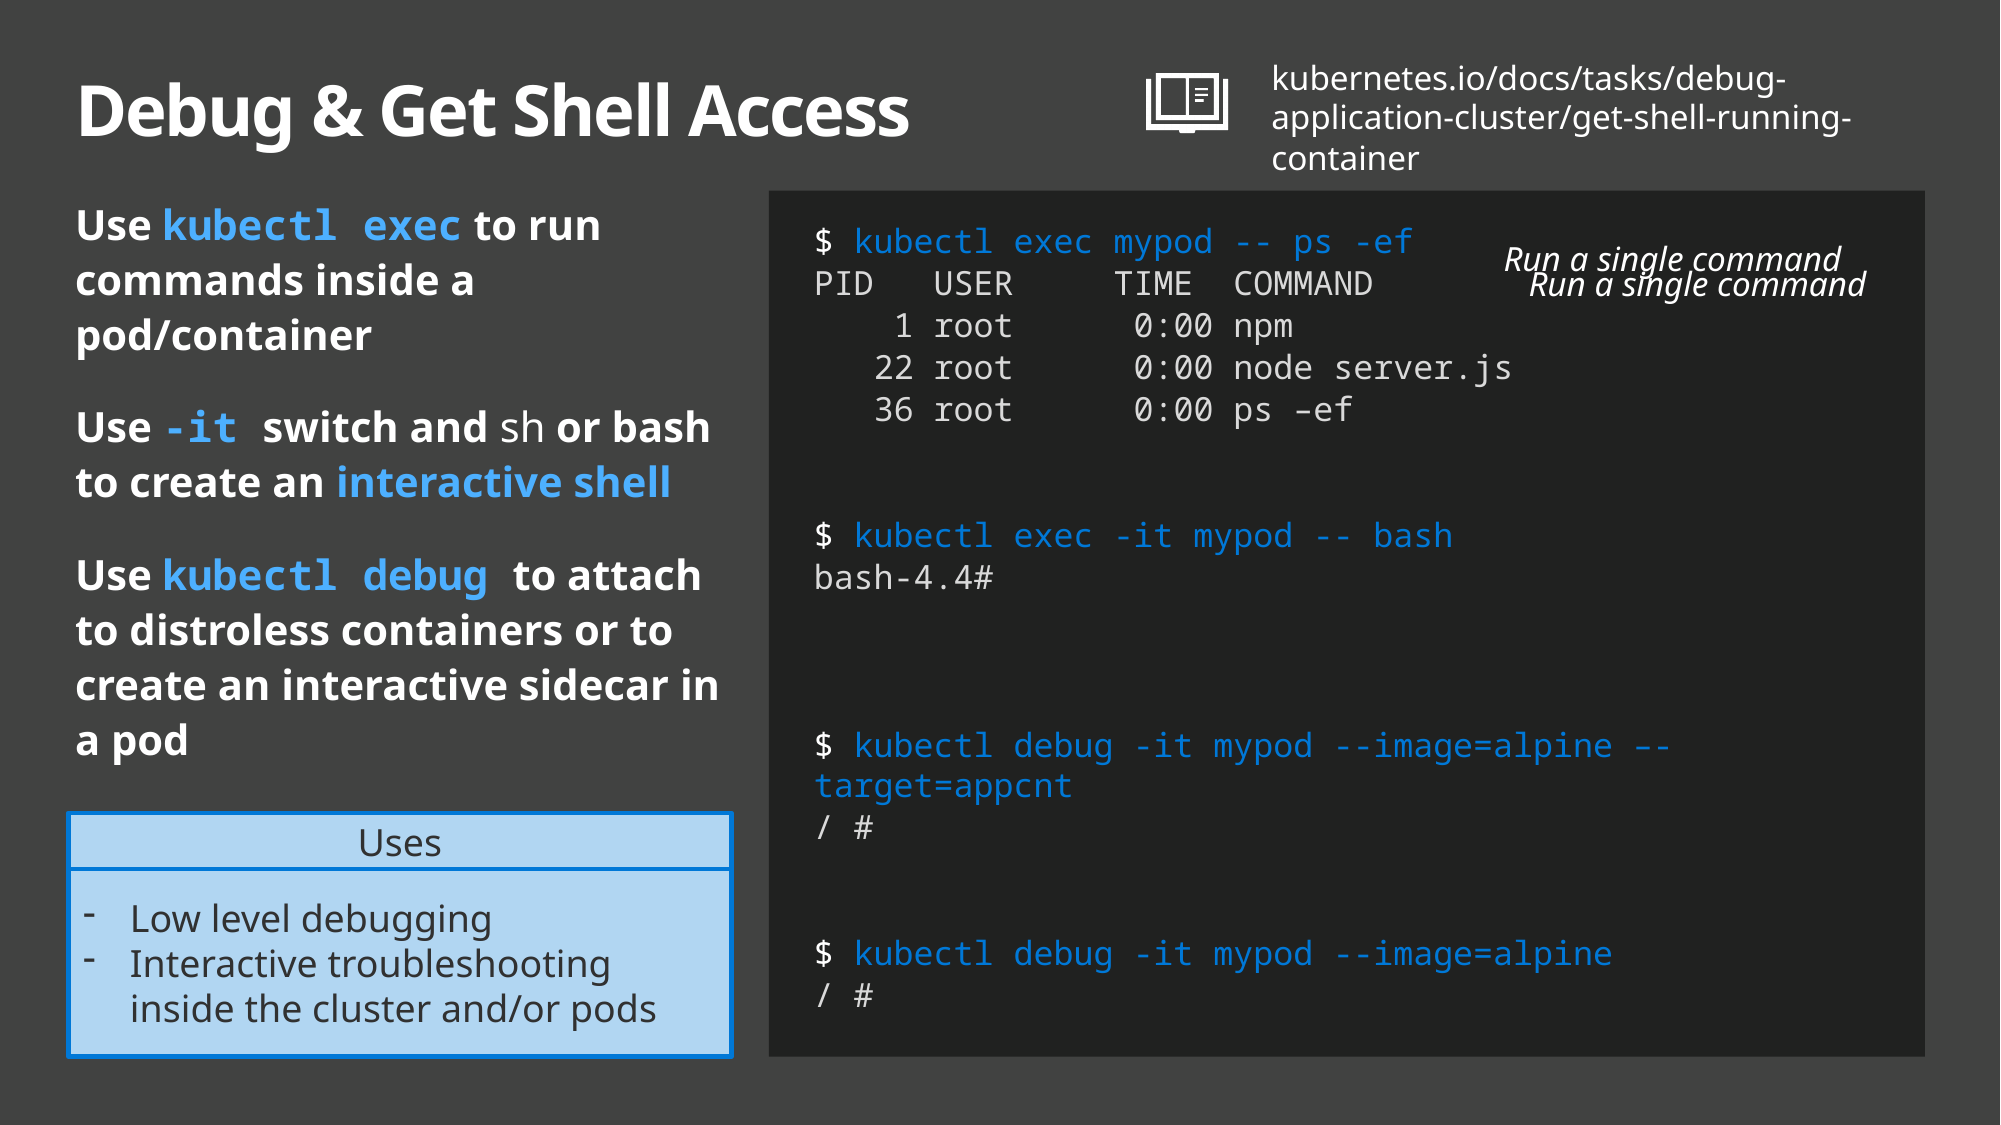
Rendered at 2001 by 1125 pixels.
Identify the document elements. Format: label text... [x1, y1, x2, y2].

list $ kubectl exec mypod -- ps -ef PID USER TIME COMMAND 1 root 0:00 npm 22 root 0:00 node server.js 36 root 0:00 ps –ef $ kubectl exec -it mypod -- bash bash-4.4# $ kubectl debug -it mypod --image=alpine –-target=appcnt / # $ kubectl debug -it mypod --image=alpine / # [768, 190, 1925, 1057]
picture [1142, 58, 1232, 147]
text_box kubernetes.io/docs/tasks/debug-application-cluster/get-shell-running-container [1256, 49, 1958, 184]
title Debug & Get Shell Access [75, 75, 1085, 194]
list Use kubectl exec to run commands inside a pod/container Use -it switch and sh or bash to create an interactive shell Use kubectl debug to attach to distroless containers or to create an interactive sidecar in a pod [75, 193, 769, 768]
text_box Run a single command [1503, 238, 1940, 279]
text_box Low level debugging Interactive troubleshooting inside the cluster and/or pods [68, 869, 732, 1057]
text_box Run a single command [1528, 263, 1965, 304]
text_box Uses [68, 812, 732, 869]
